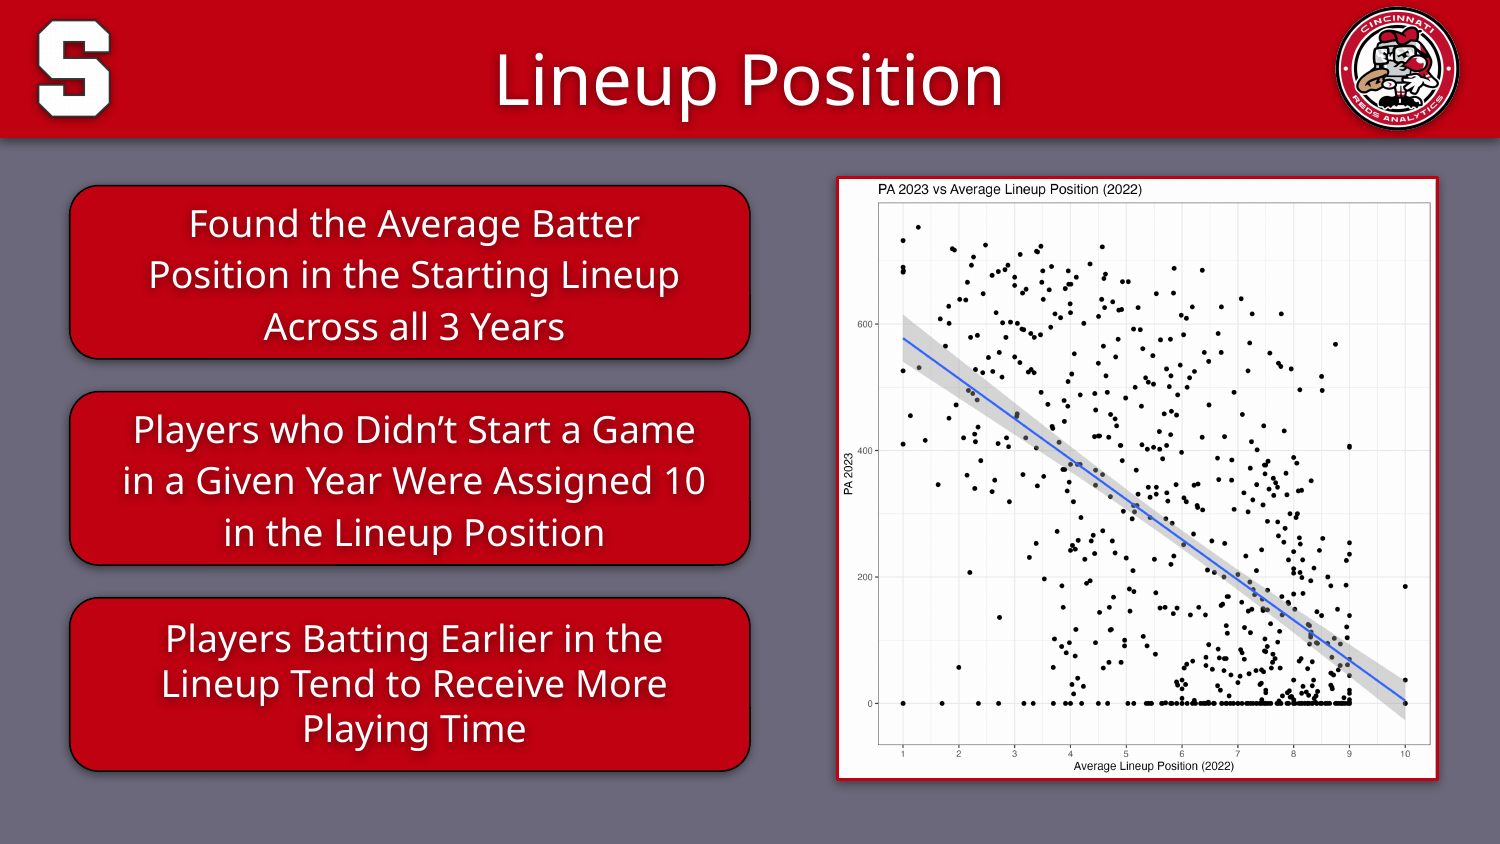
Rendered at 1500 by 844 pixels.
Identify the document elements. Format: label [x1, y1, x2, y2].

text_box [69, 391, 751, 566]
picture [1332, 3, 1464, 134]
text_box [0, 0, 1500, 138]
picture [838, 178, 1436, 779]
text_box [69, 185, 751, 360]
text_box [69, 597, 751, 772]
